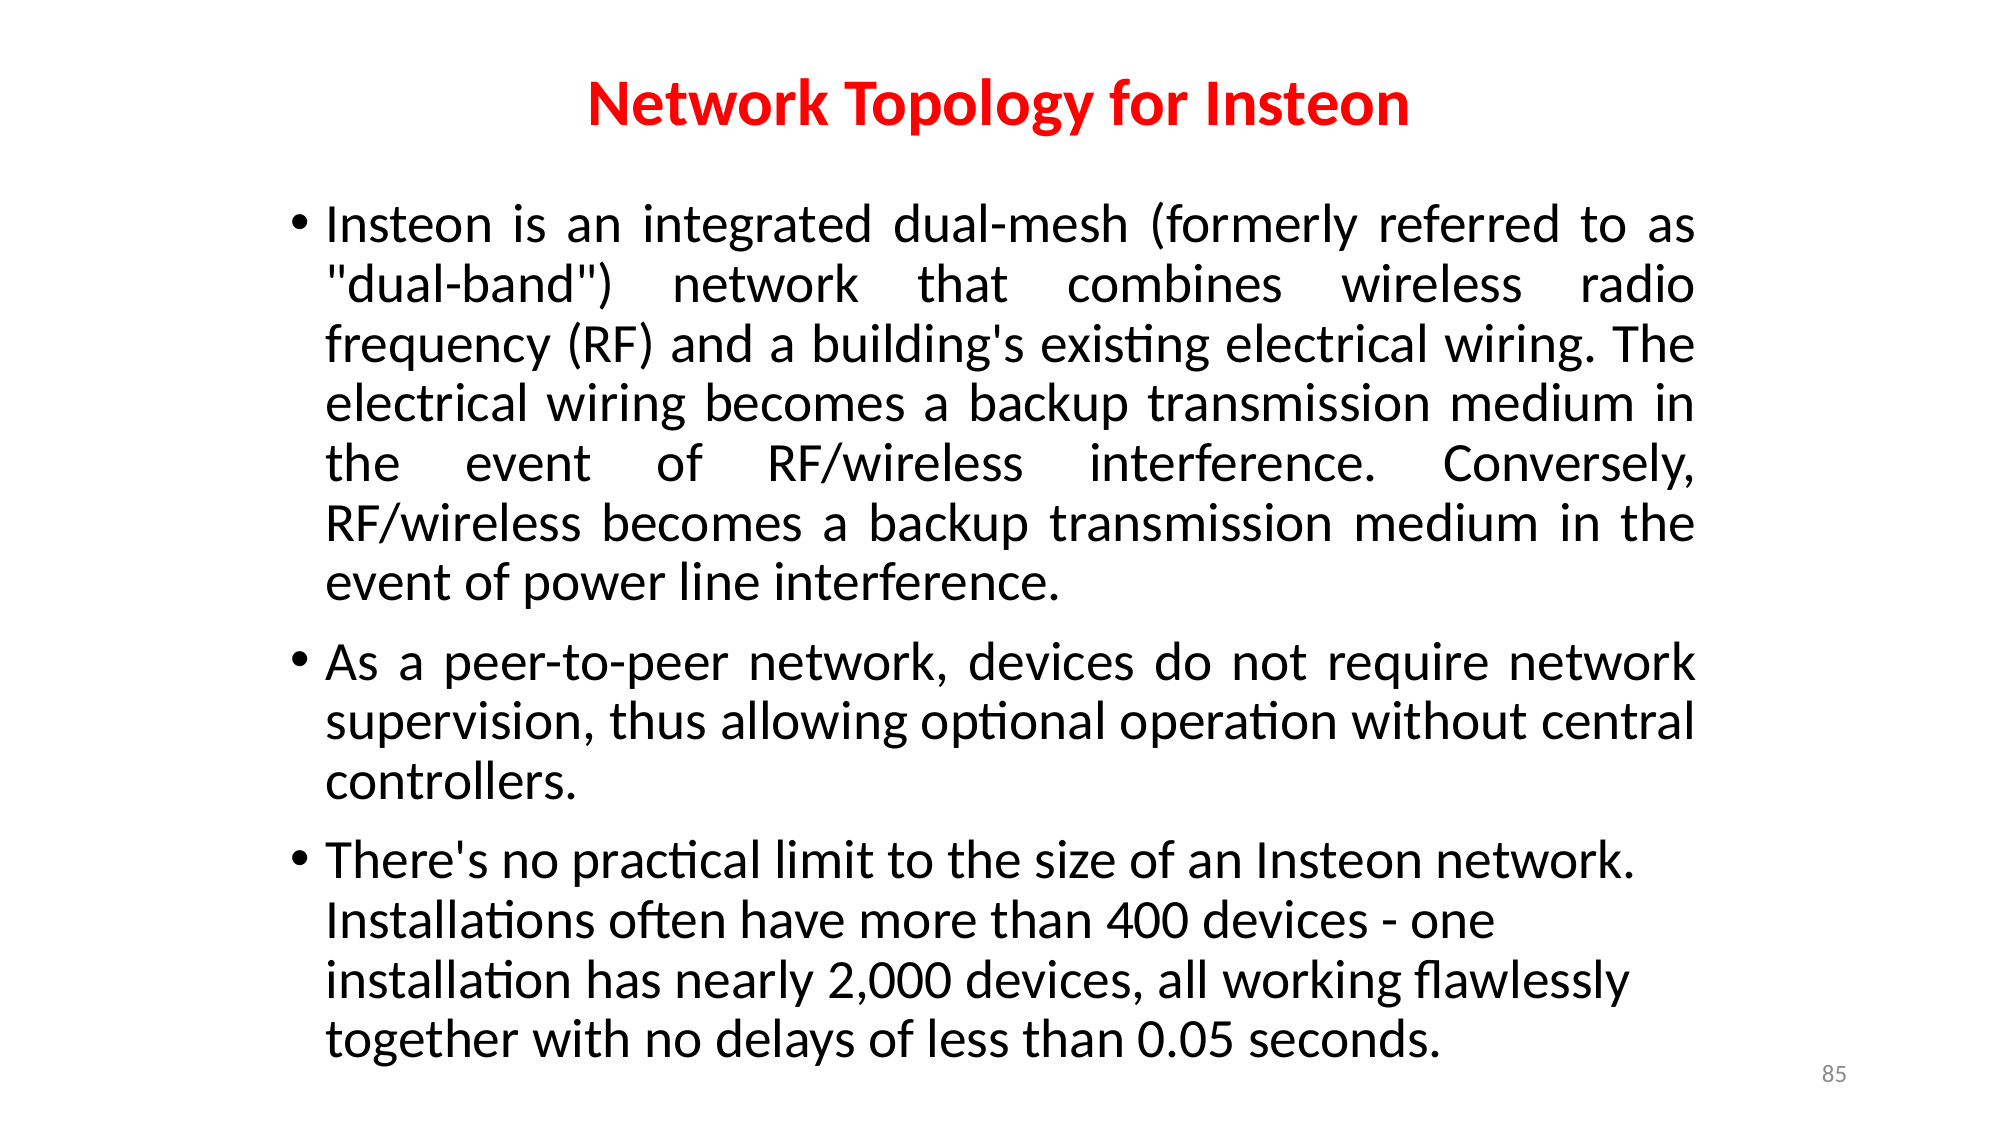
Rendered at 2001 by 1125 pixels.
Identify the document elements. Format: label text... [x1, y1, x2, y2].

title Network Topology for Insteon [324, 45, 1675, 163]
slide_number 85 [1412, 1042, 1863, 1103]
list Insteon is an integrated dual-mesh (formerly referred to as "dual-band") network that combines wireless radio frequency (RF) and a building's existing electrical wiring. The electrical wiring becomes a backup transmission medium in the event of RF/wireless interference. Conversely, RF/wireless becomes a backup transmission medium in the event of power line interference. As a peer-to-peer network, devices do not require network supervision, thus allowing optional operation without central controllers. There's no practical limit to the size of an Insteon network. Installations often have more than 400 devices - one installation has nearly 2,000 devices, all working flawlessly together with no delays of less than 0.05 seconds. [275, 187, 1713, 1088]
